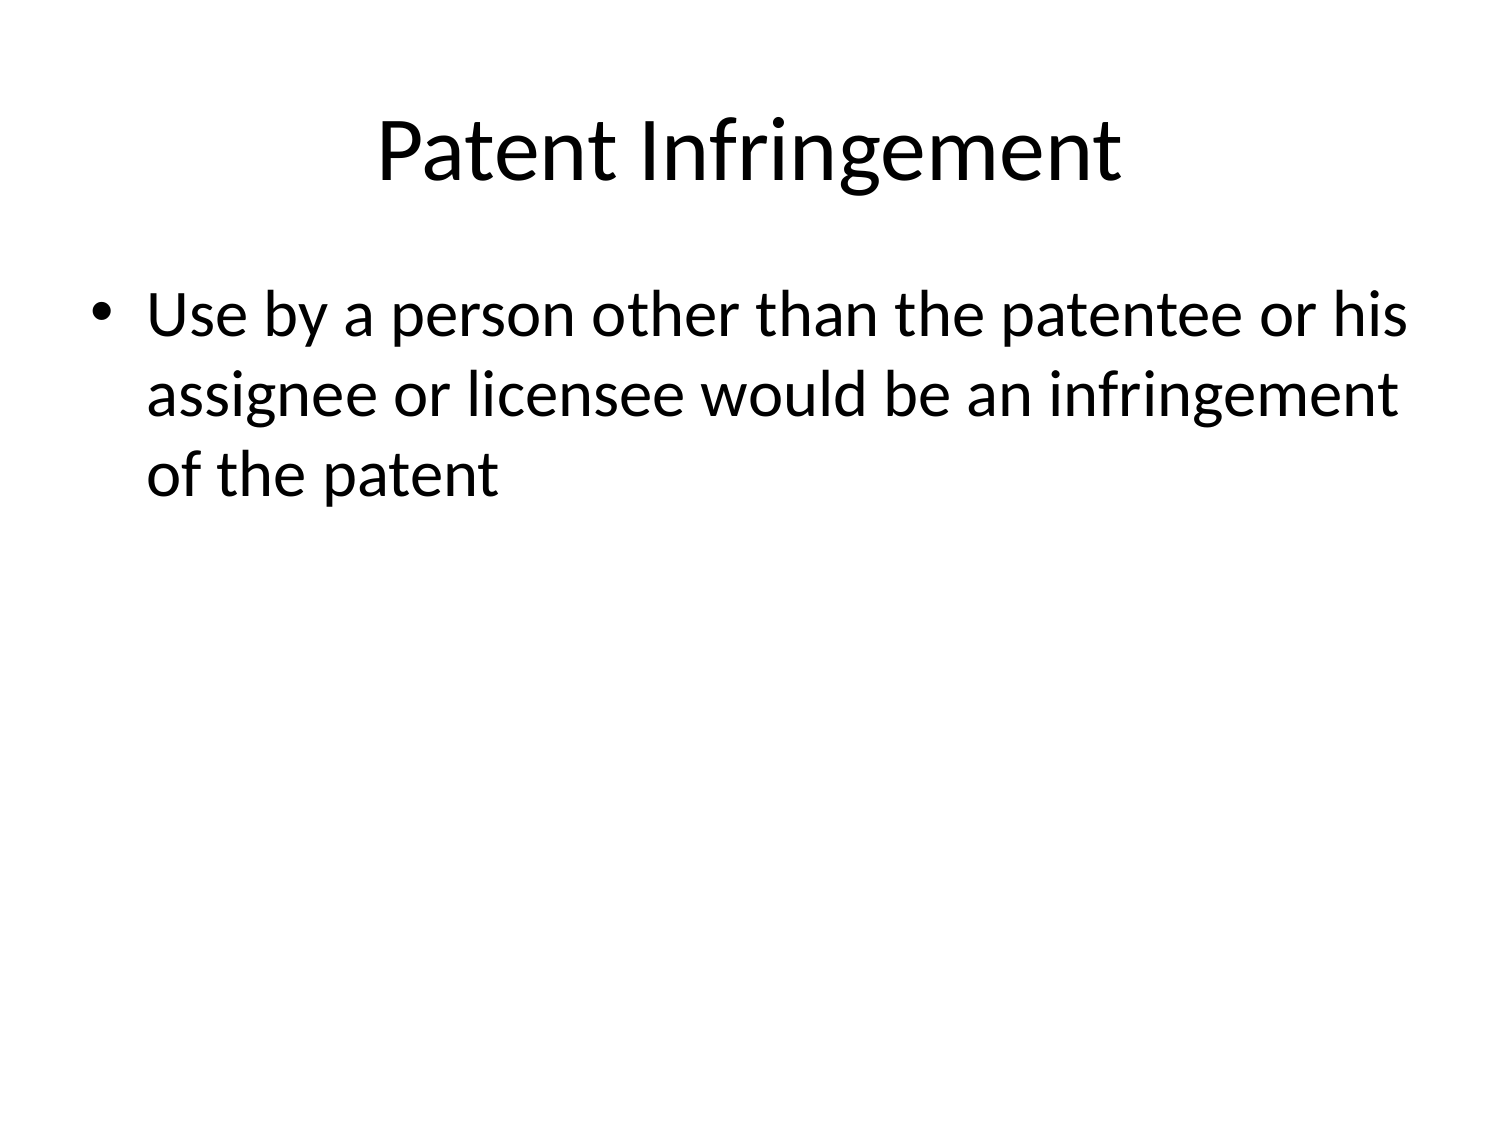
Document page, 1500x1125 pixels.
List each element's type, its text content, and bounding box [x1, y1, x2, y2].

list Use by a person other than the patentee or his assignee or licensee would be an infringement of the patent [75, 262, 1425, 1005]
title Patent Infringement [75, 50, 1425, 238]
